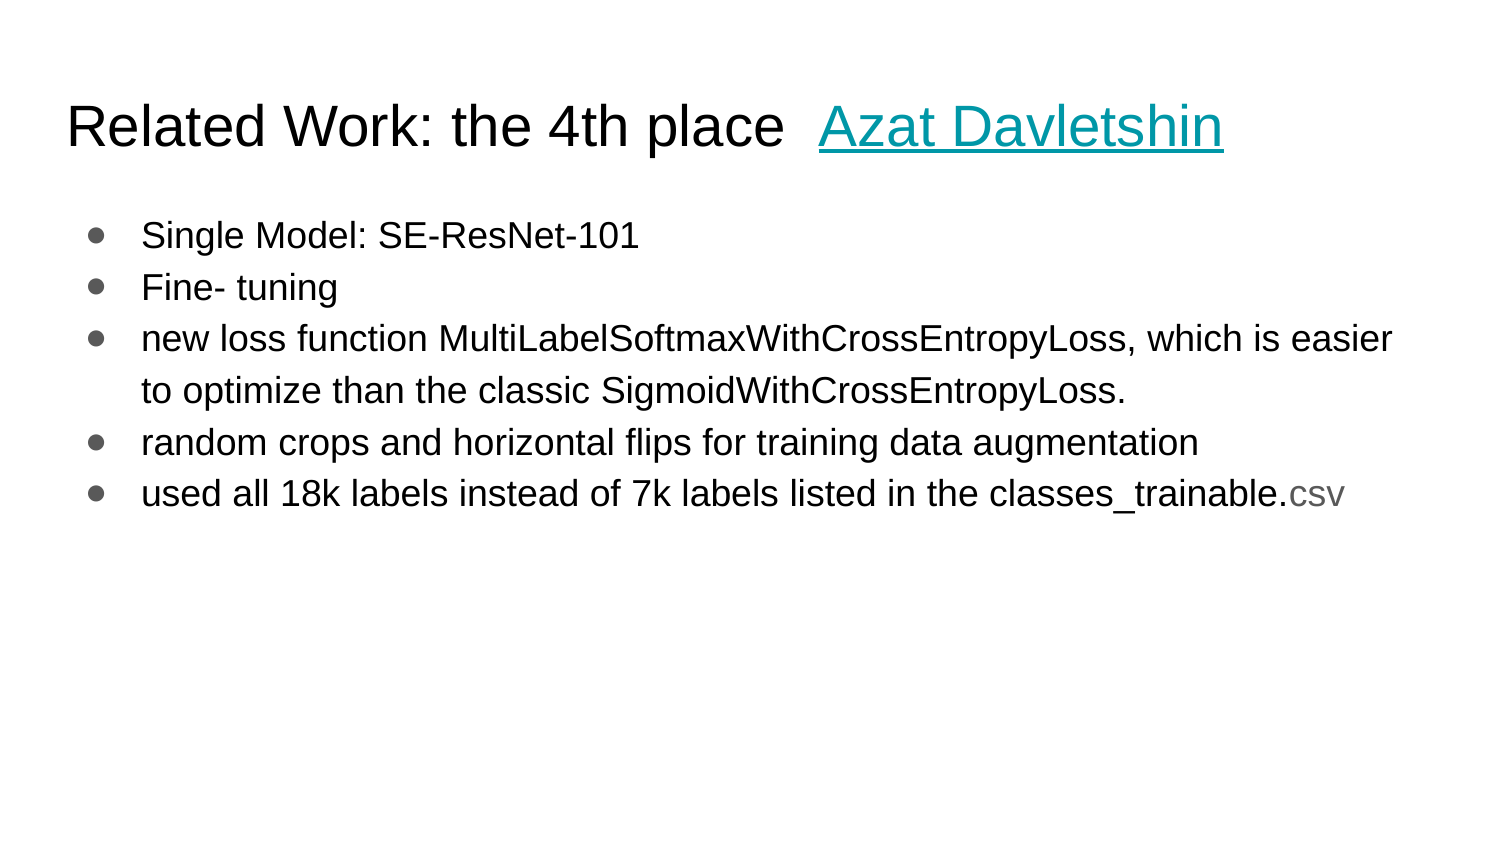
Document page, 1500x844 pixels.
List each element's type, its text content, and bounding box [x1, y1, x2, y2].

title Related Work: the 4th place Azat Davletshin [51, 72, 1449, 167]
list Single Model: SE-ResNet-101 Fine- tuning new loss function MultiLabelSoftmaxWithCrossEntropyLoss, which is easier to optimize than the classic SigmoidWithCrossEntropyLoss. random crops and horizontal flips for training data augmentation used all 18k labels instead of 7k labels listed in the classes_trainable.csv [51, 189, 1449, 750]
